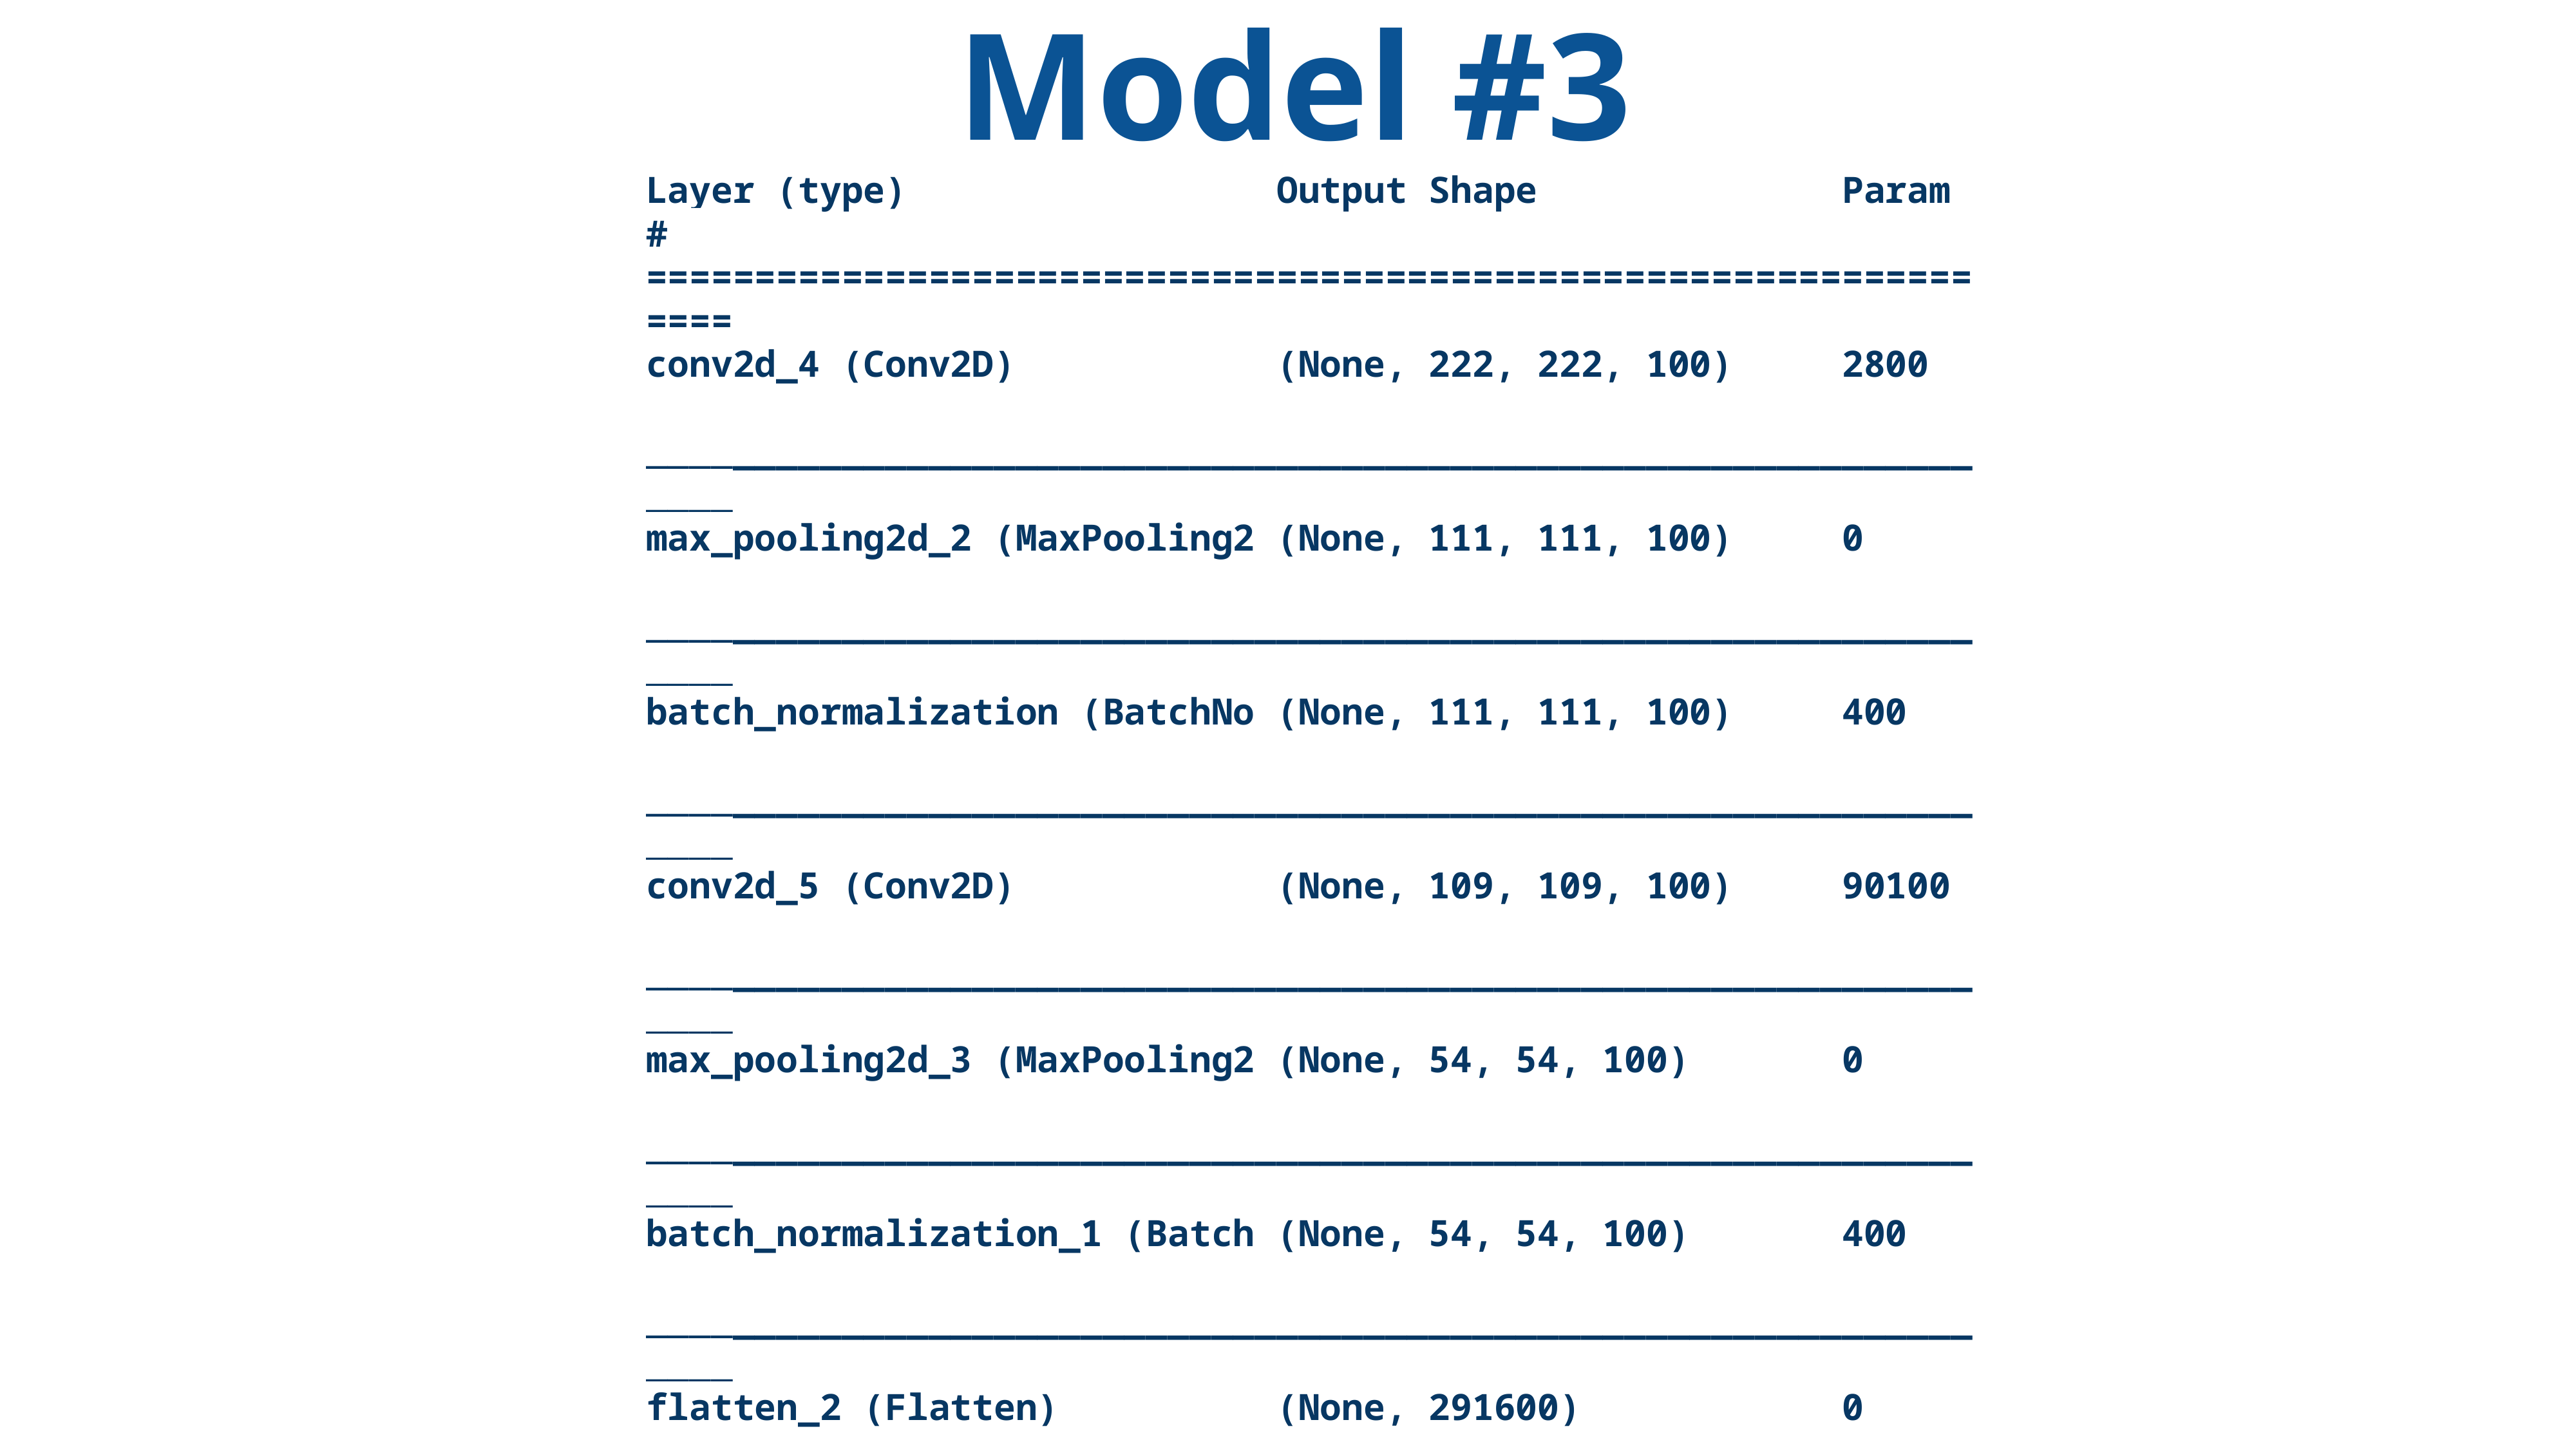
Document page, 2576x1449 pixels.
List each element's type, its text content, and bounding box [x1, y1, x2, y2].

text_box Model #3 [405, 0, 2184, 179]
text_box Layer (type) Output Shape Param # ================================================================= conv2d_4 (Conv2D) (None, 222, 222, 100) 2800 _________________________________________________________________ max_pooling2d_2 (MaxPooling2 (None, 111, 111, 100) 0 _________________________________________________________________ batch_normalization (BatchNo (None, 111, 111, 100) 400 _________________________________________________________________ conv2d_5 (Conv2D) (None, 109, 109, 100) 90100 _________________________________________________________________ max_pooling2d_3 (MaxPooling2 (None, 54, 54, 100) 0 _________________________________________________________________ batch_normalization_1 (Batch (None, 54, 54, 100) 400 _________________________________________________________________ flatten_2 (Flatten) (None, 291600) 0 _________________________________________________________________ dropout_1 (Dropout) (None, 291600) 0 _________________________________________________________________ dense_4 (Dense) (None, 50) 14580050 _________________________________________________________________ batch_normalization_2 (Batch (None, 50) 200 _________________________________________________________________ dense_5 (Dense) (None, 2) 102 ================================================================= Total params: 14,674,052 Trainable params: 14,673,552 Non-trainable params: 500 optimizer='adam', loss='binary_crossentropy', metrics=['acc'] [636, 157, 1988, 1449]
